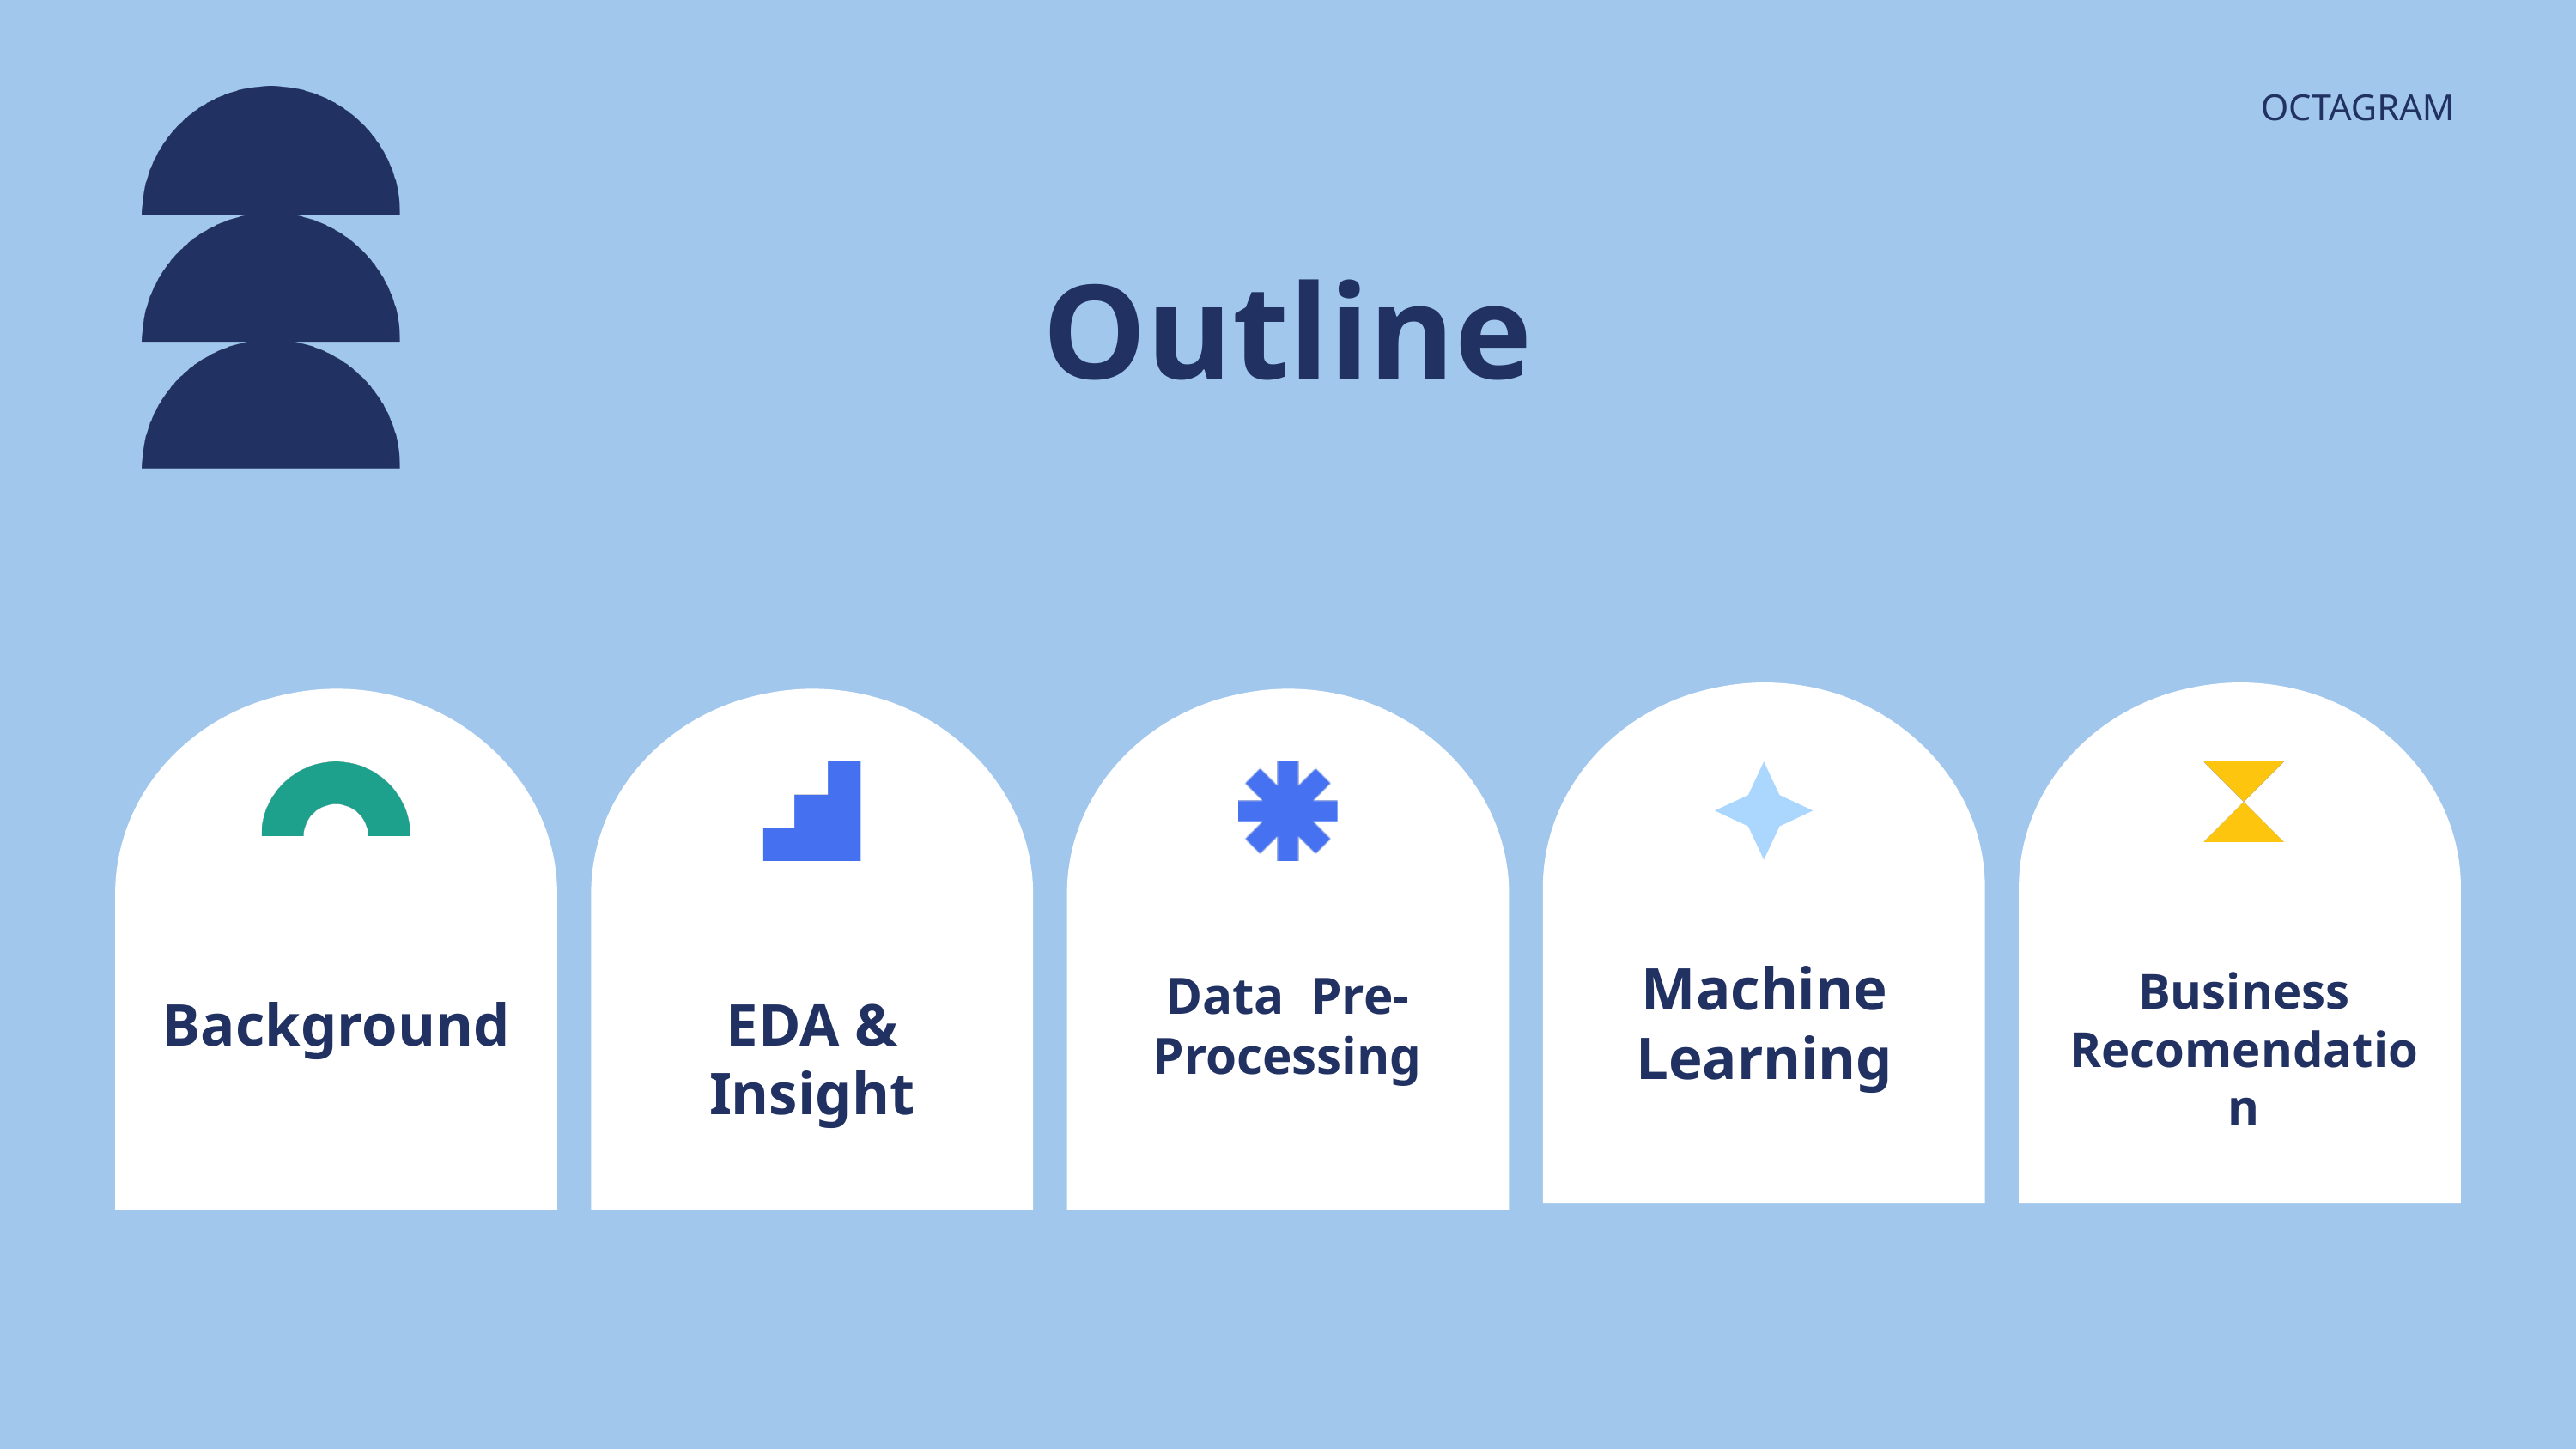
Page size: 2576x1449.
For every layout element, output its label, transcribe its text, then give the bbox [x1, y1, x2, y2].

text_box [2018, 682, 2462, 1204]
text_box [1542, 682, 1985, 1204]
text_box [2169, 74, 2474, 145]
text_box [114, 688, 558, 1210]
text_box [142, 86, 400, 469]
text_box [591, 688, 1034, 1210]
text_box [1714, 761, 1814, 860]
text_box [1066, 688, 1510, 1210]
text_box Outline [547, 247, 2029, 405]
